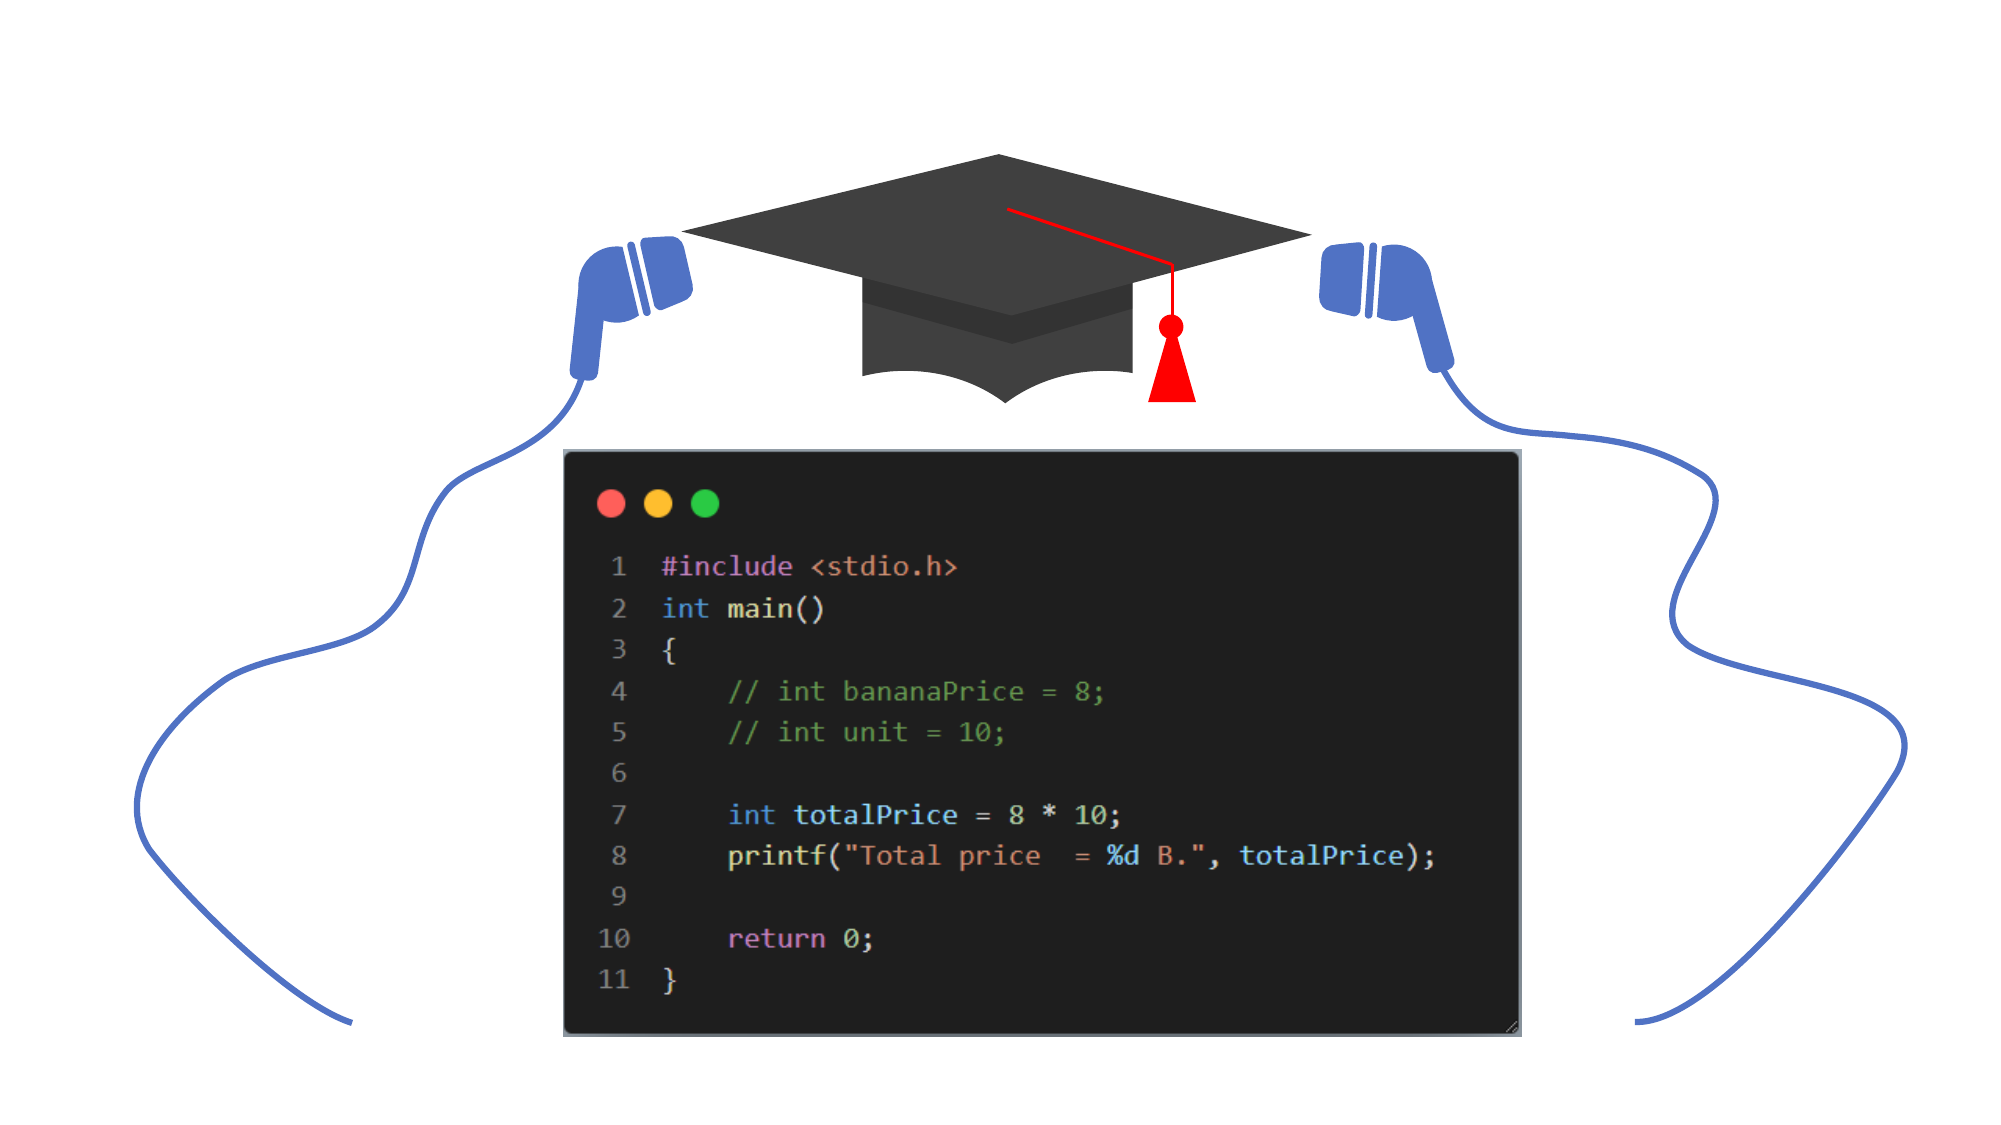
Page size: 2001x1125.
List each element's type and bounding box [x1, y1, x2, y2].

picture [563, 449, 1522, 1037]
text_box [1342, 216, 1444, 391]
text_box [570, 217, 671, 392]
text_box [681, 154, 1313, 404]
text_box [135, 392, 578, 1024]
text_box [1444, 371, 1906, 1023]
